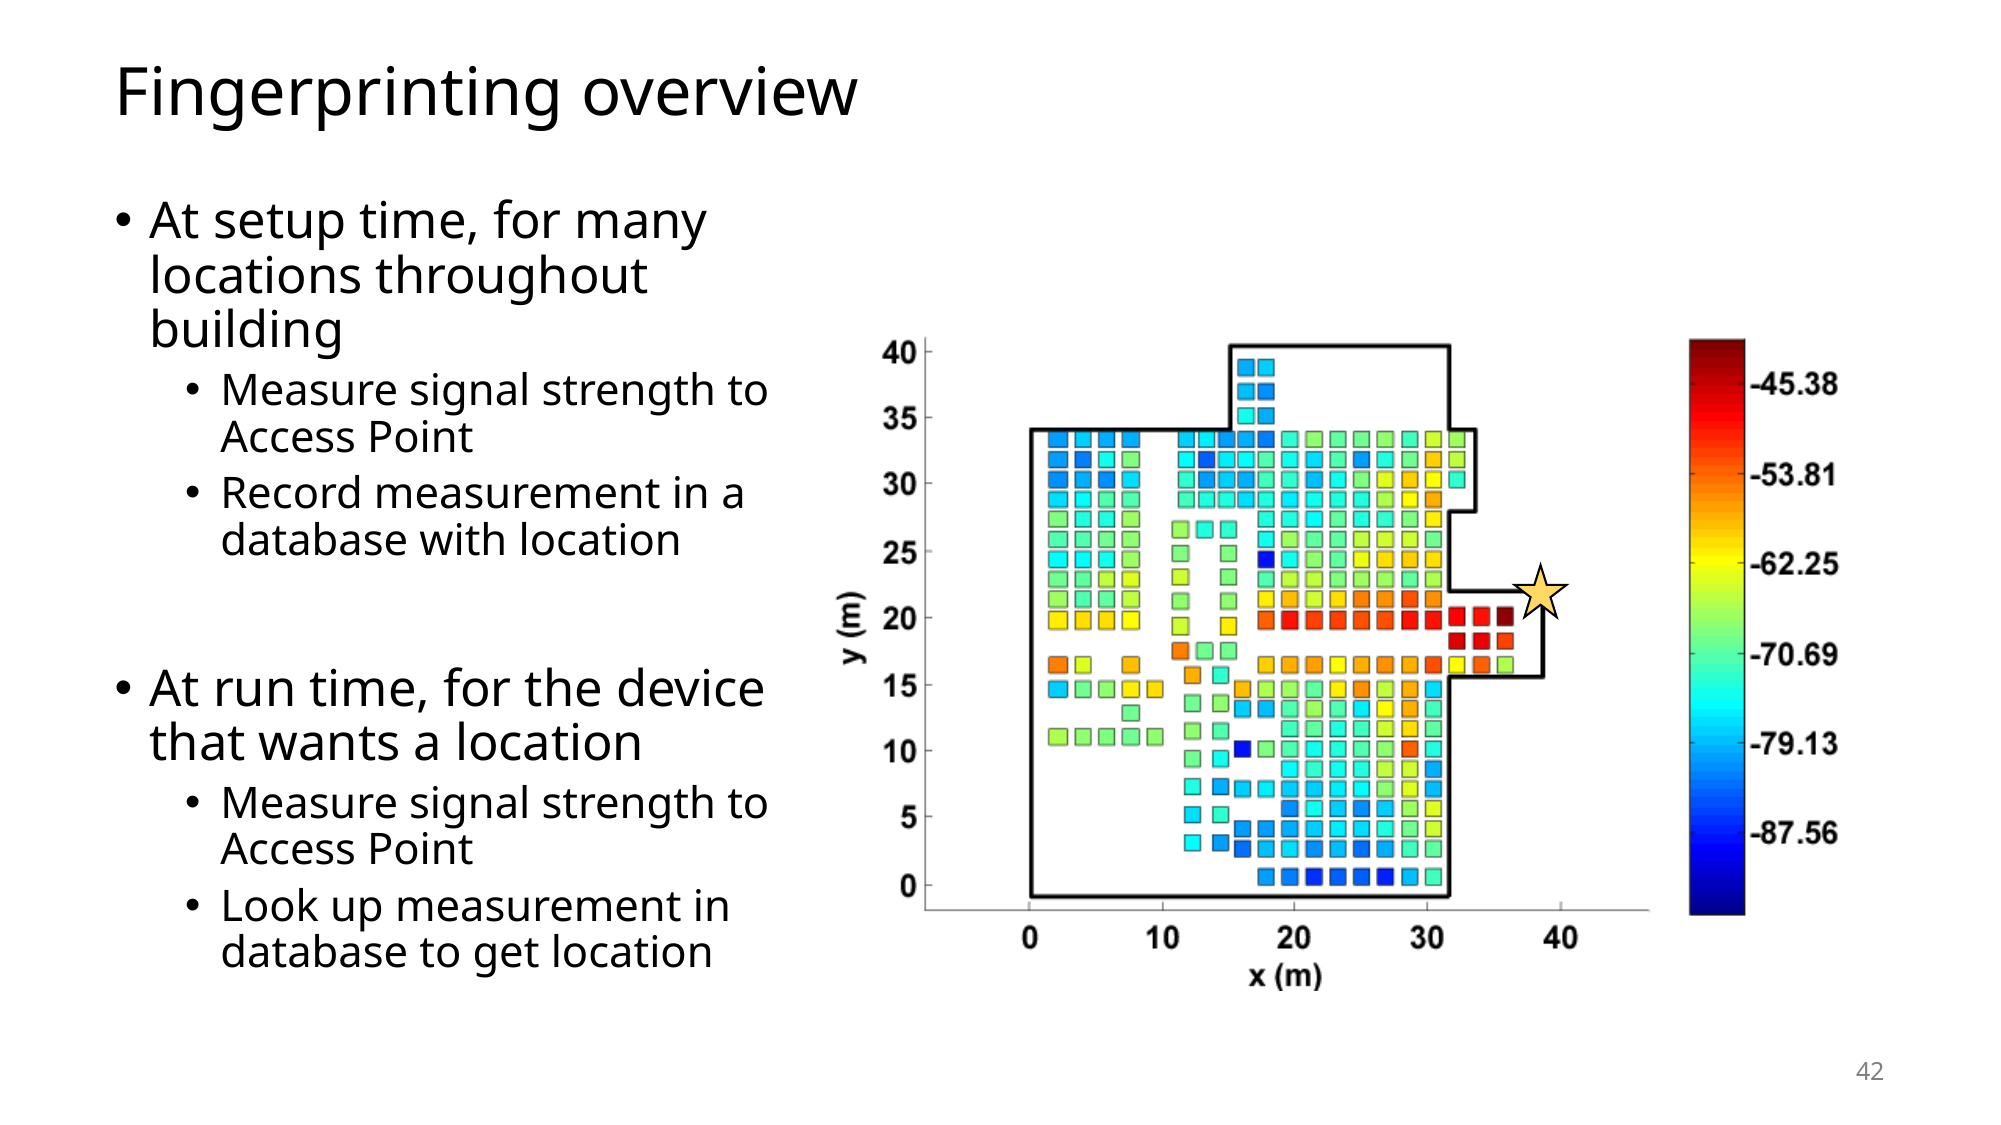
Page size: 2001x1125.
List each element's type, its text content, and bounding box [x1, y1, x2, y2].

slide_number 42 [1749, 1042, 1900, 1103]
list At setup time, for many locations throughout building Measure signal strength to Access Point Record measurement in a database with location At run time, for the device that wants a location Measure signal strength to Access Point Look up measurement in database to get location [99, 187, 788, 1013]
title Fingerprinting overview [99, 37, 1900, 150]
picture [834, 334, 1841, 991]
